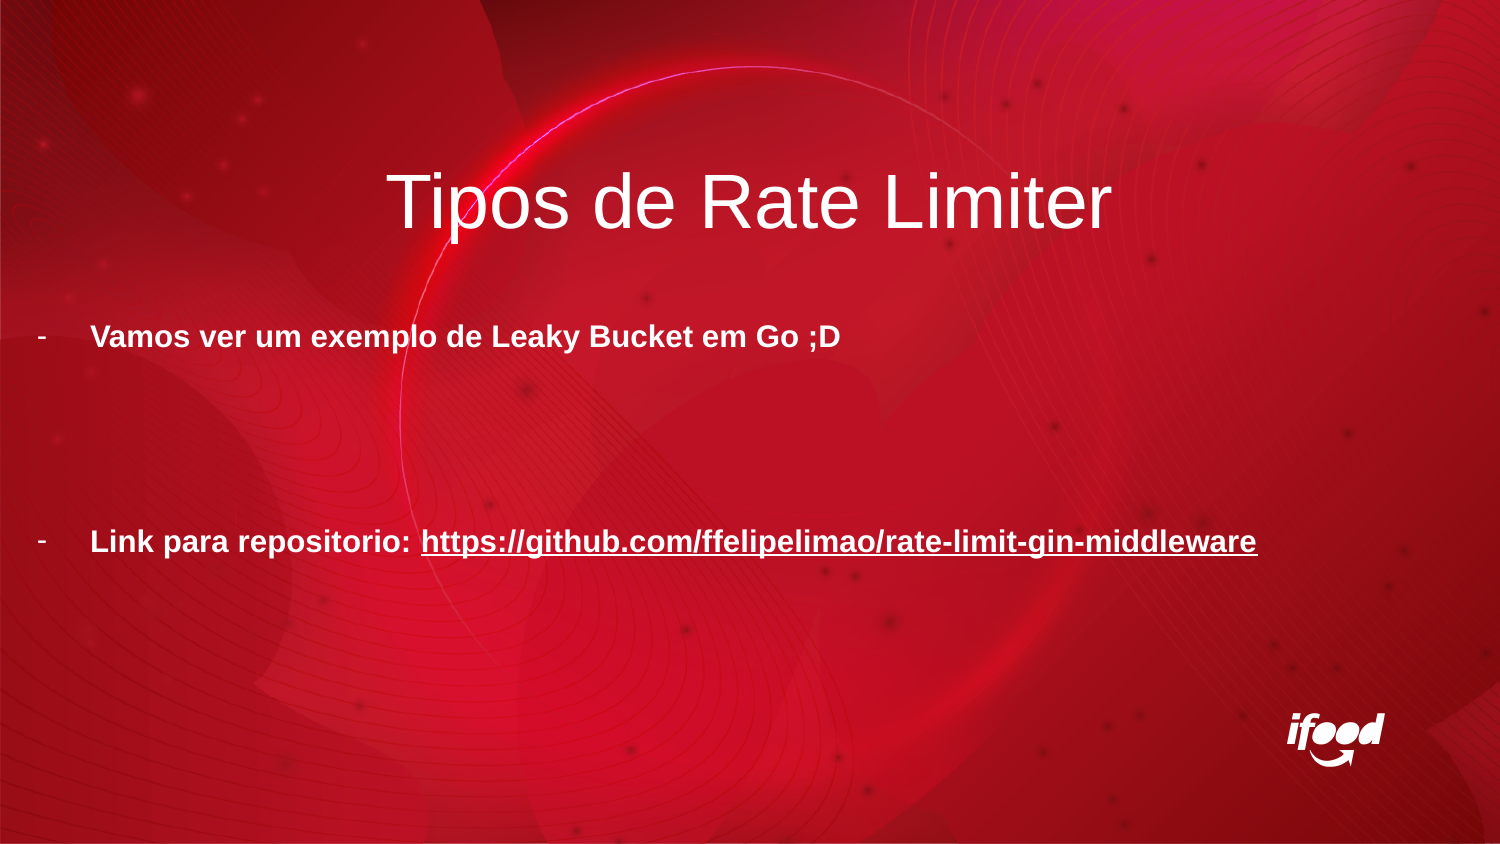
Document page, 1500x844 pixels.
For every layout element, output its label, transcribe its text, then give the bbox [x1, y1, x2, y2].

picture [0, 0, 1500, 844]
title Tipos de Rate Limiter [363, 135, 1137, 260]
subtitle Vamos ver um exemplo de Leaky Bucket em Go ;D Link para repositorio: https://github.com/ffelipelimao/rate-limit-gin-middleware [0, 296, 1492, 593]
